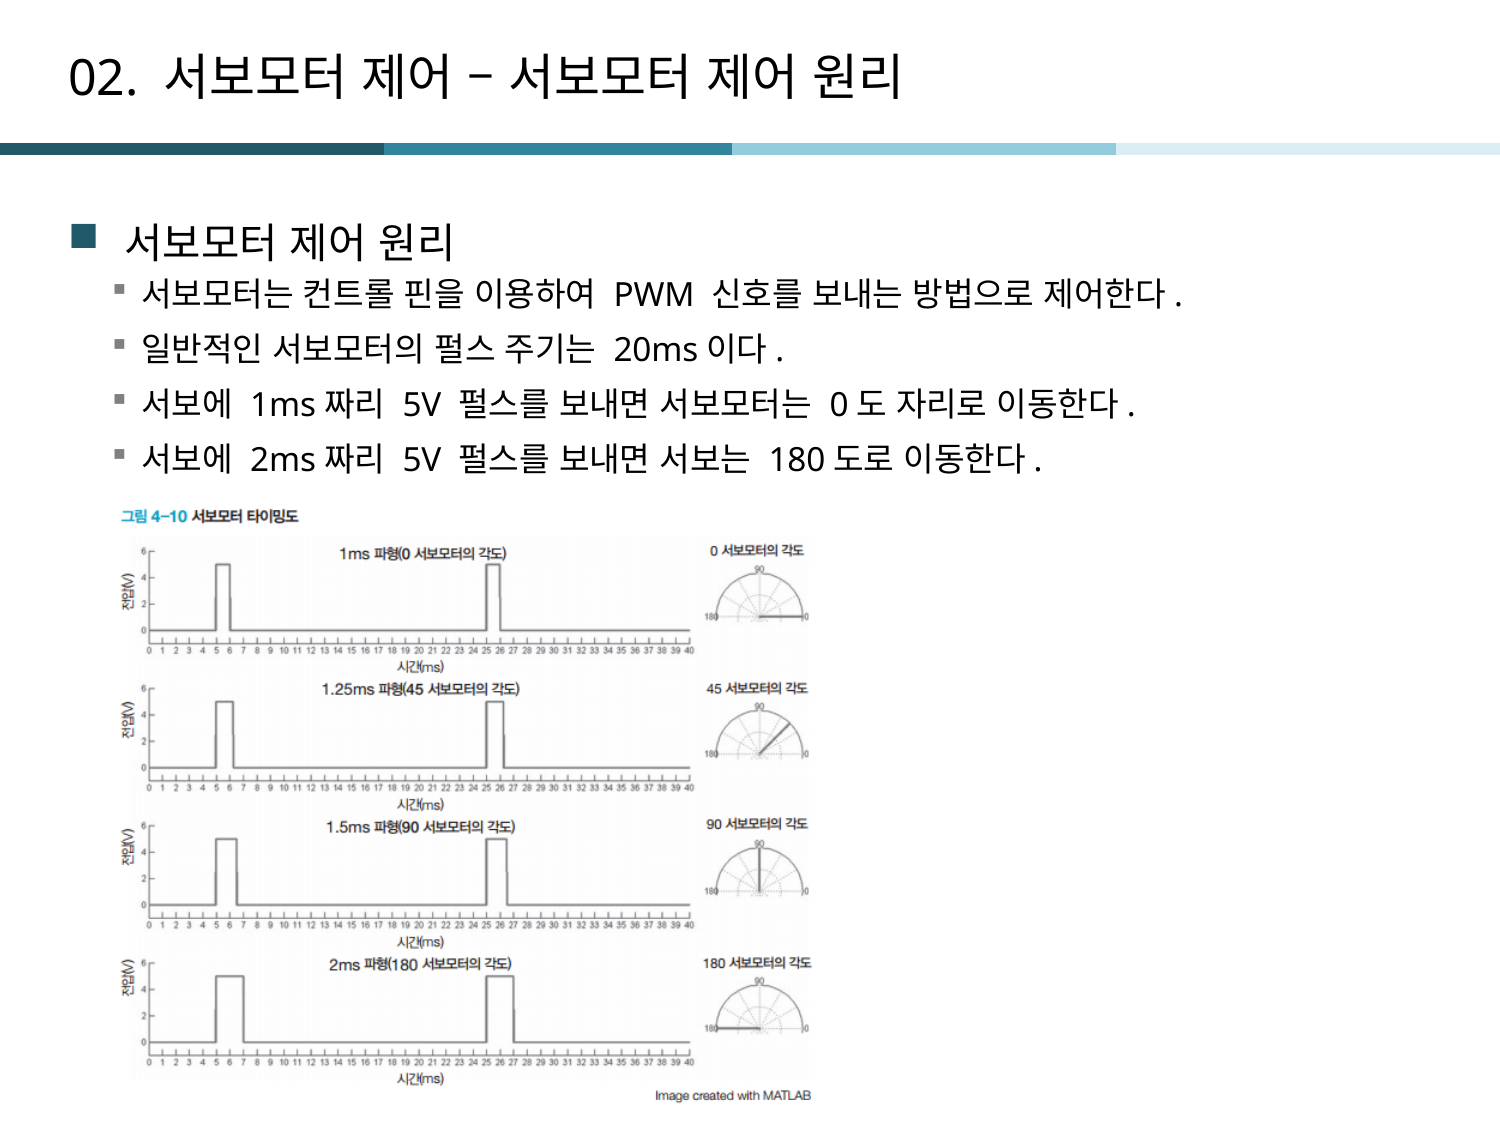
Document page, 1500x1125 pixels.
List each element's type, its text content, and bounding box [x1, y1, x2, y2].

list 서보모터 제어 원리 서보모터는 컨트롤 핀을 이용하여 PWM 신호를 보내는 방법으로 제어한다. 일반적인 서보모터의 펄스 주기는 20ms이다. 서보에 1ms짜리 5V 펄스를 보내면 서보모터는 0도 자리로 이동한다. 서보에 2ms짜리 5V 펄스를 보내면 서보는 180도로 이동한다. [53, 184, 1447, 1071]
title 02. 서보모터 제어 – 서보모터 제어 원리 [53, 30, 1447, 121]
picture [111, 503, 817, 1107]
